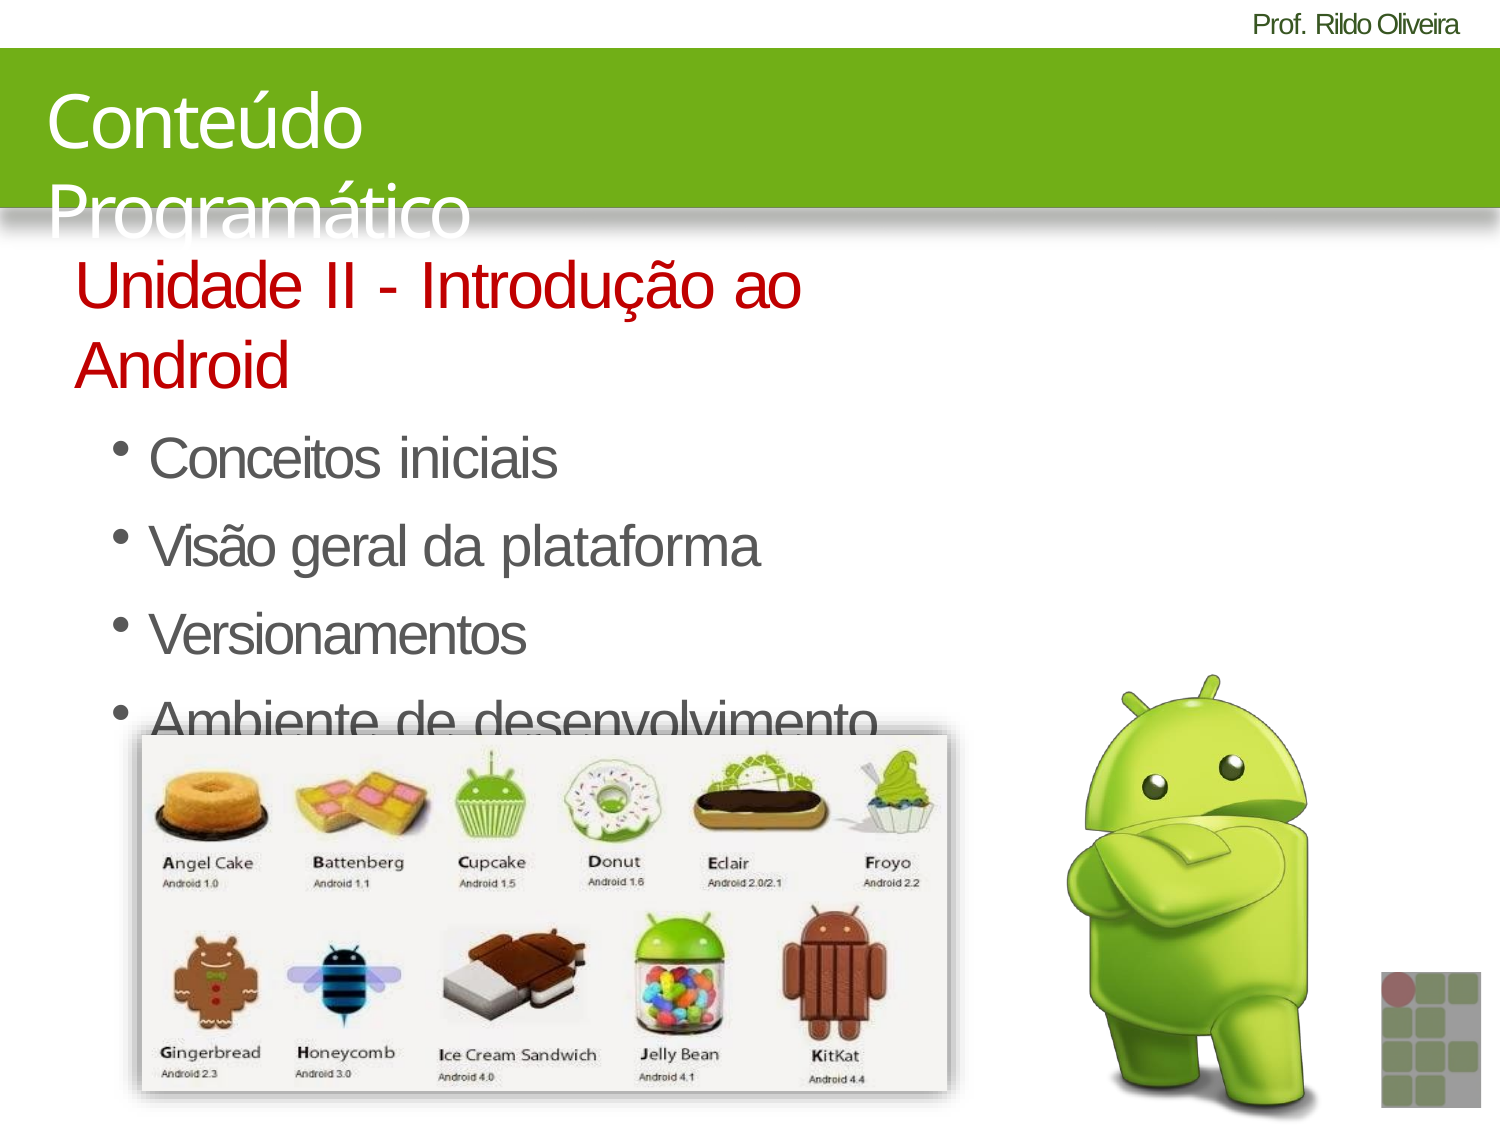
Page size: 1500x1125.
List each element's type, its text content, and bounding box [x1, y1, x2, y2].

text_box Unidade II - Introdução ao Android Conceitos iniciais Visão geral da plataforma Versionamentos Ambiente de desenvolvimento [72, 219, 1030, 755]
text_box [110, 703, 979, 1122]
text_box [971, 669, 1437, 1125]
picture [0, 48, 1500, 386]
title Conteúdo Programático [43, 71, 749, 262]
text_box [141, 735, 948, 1091]
text_box [1437, 972, 1482, 1108]
